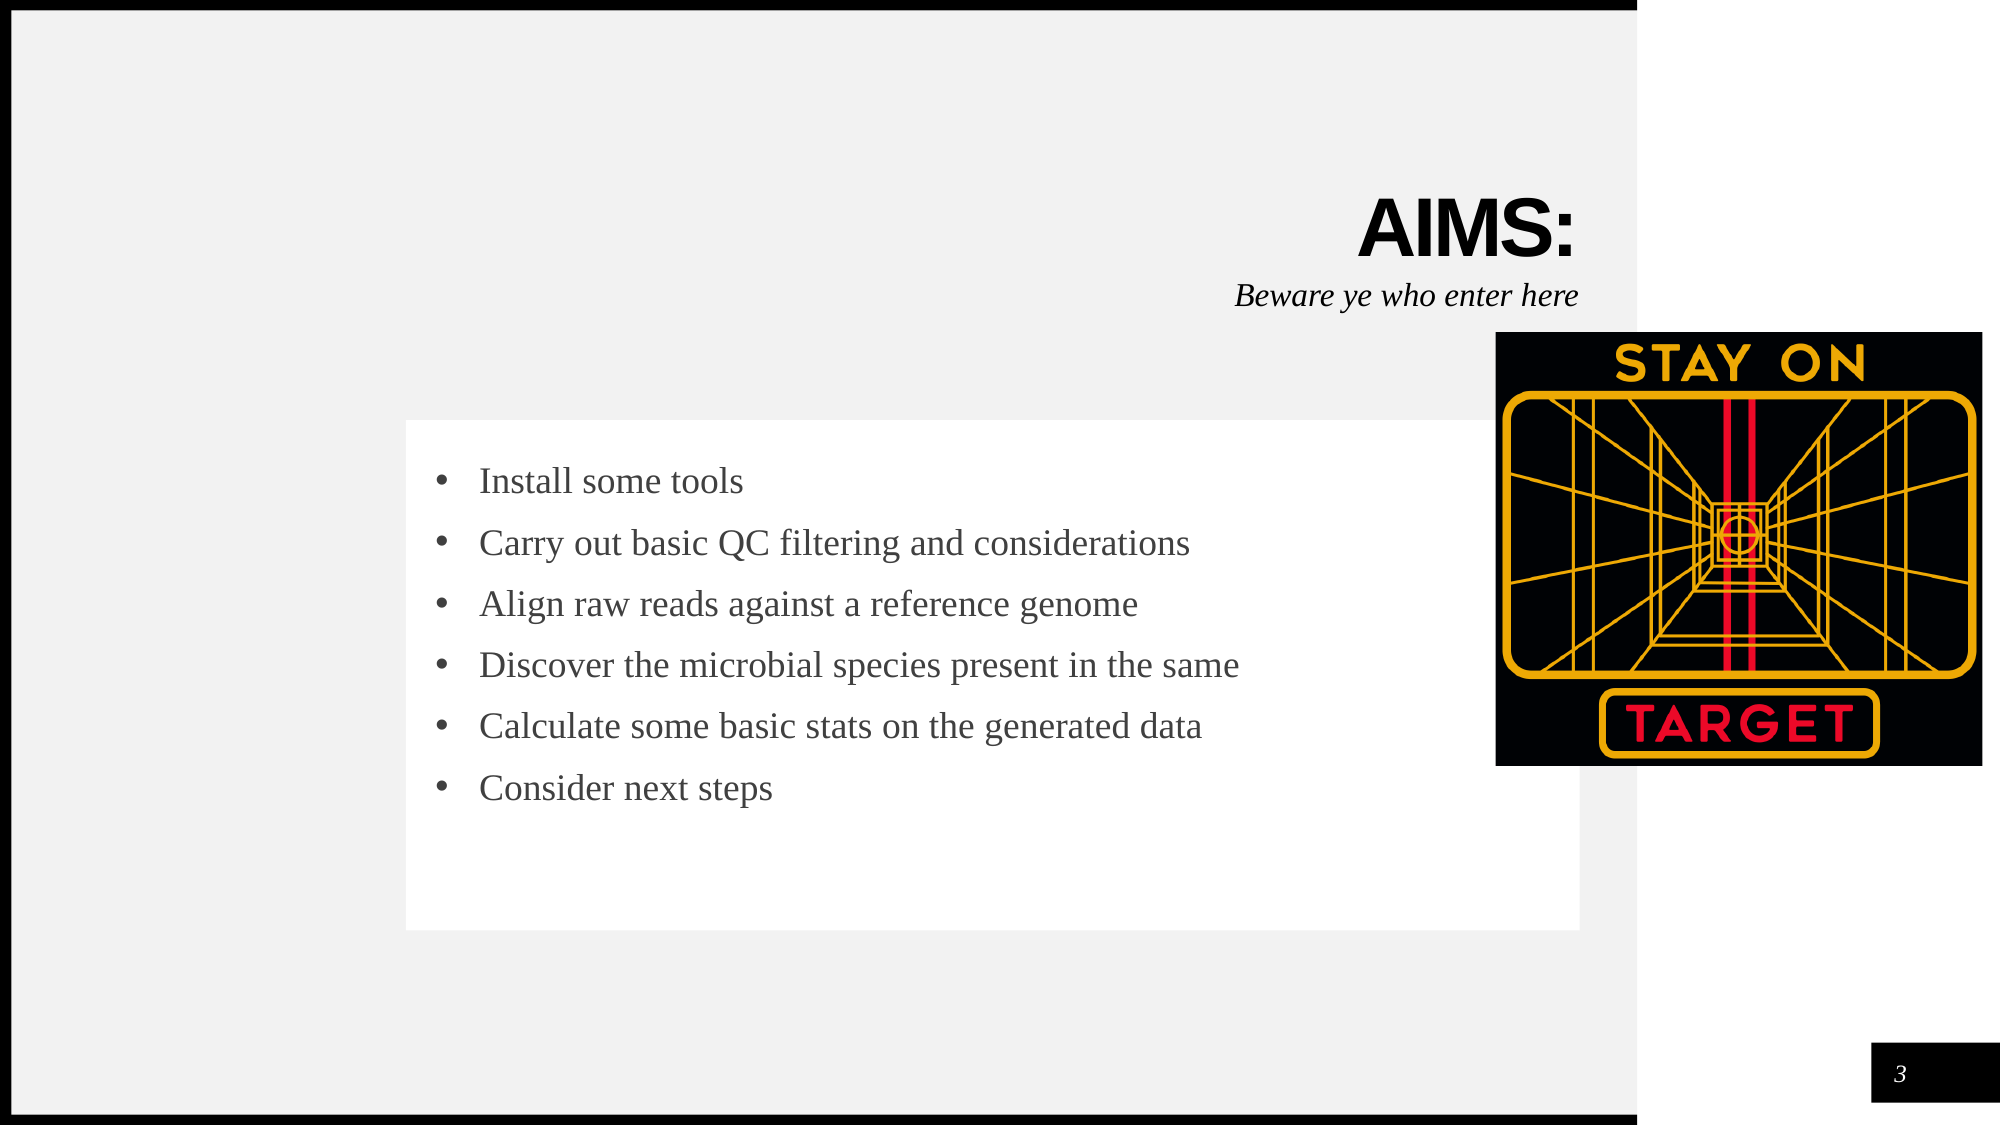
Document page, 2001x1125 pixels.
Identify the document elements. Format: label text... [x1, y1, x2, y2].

list Install some tools Carry out basic QC filtering and considerations Align raw reads against a reference genome Discover the microbial species present in the same Calculate some basic stats on the generated data Consider next steps [405, 420, 1580, 931]
list Beware ye who enter here [544, 277, 1580, 337]
slide_number 3 [1877, 1050, 1924, 1096]
title AIMs: [729, 194, 1580, 266]
picture [1495, 332, 1983, 766]
